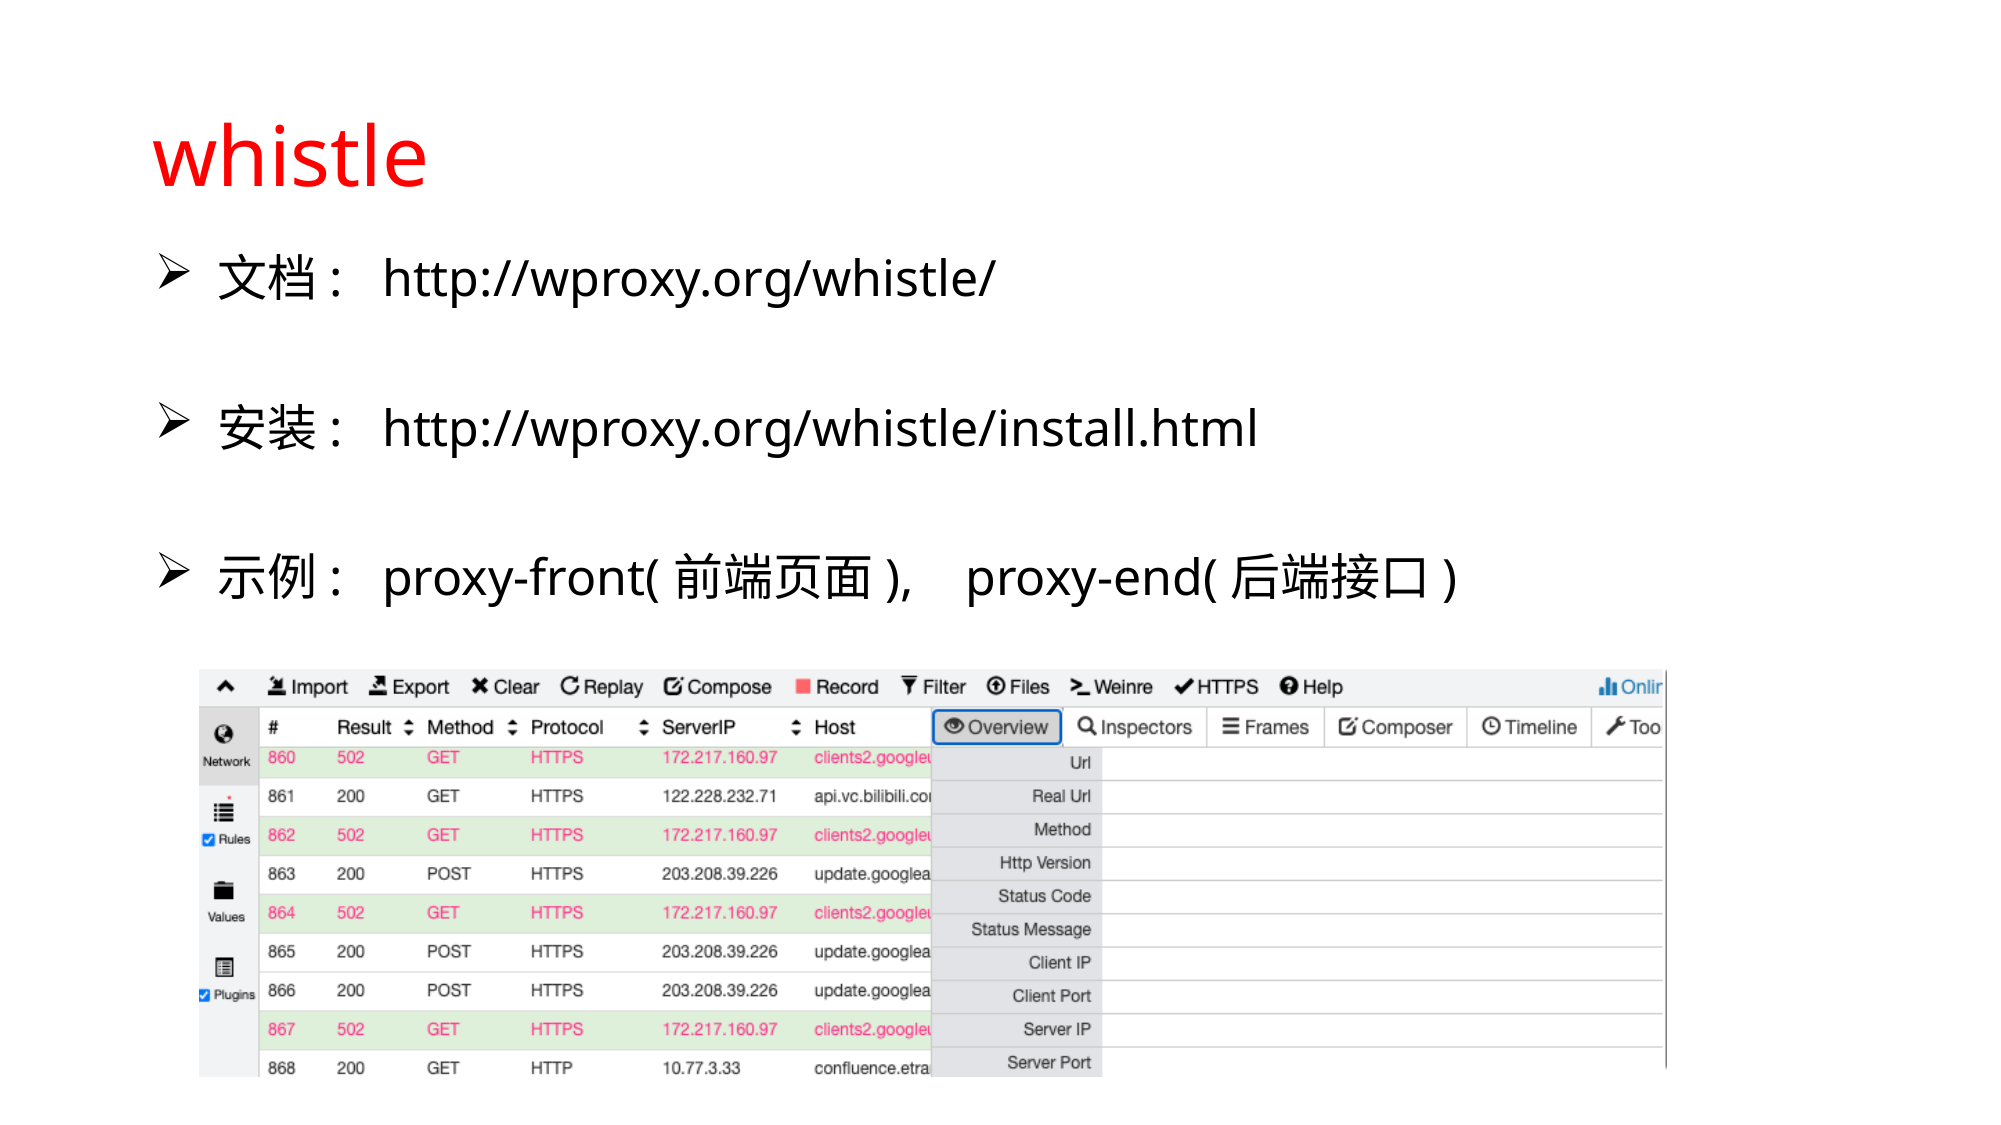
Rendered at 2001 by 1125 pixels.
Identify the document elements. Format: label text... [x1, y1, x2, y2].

title whistle [137, 51, 1863, 269]
list 文档: http://wproxy.org/whistle/ 安装: http://wproxy.org/whistle/install.html 示例: proxy-front(前端页面), proxy-end(后端接口) [139, 245, 1865, 664]
picture [198, 669, 1667, 1077]
